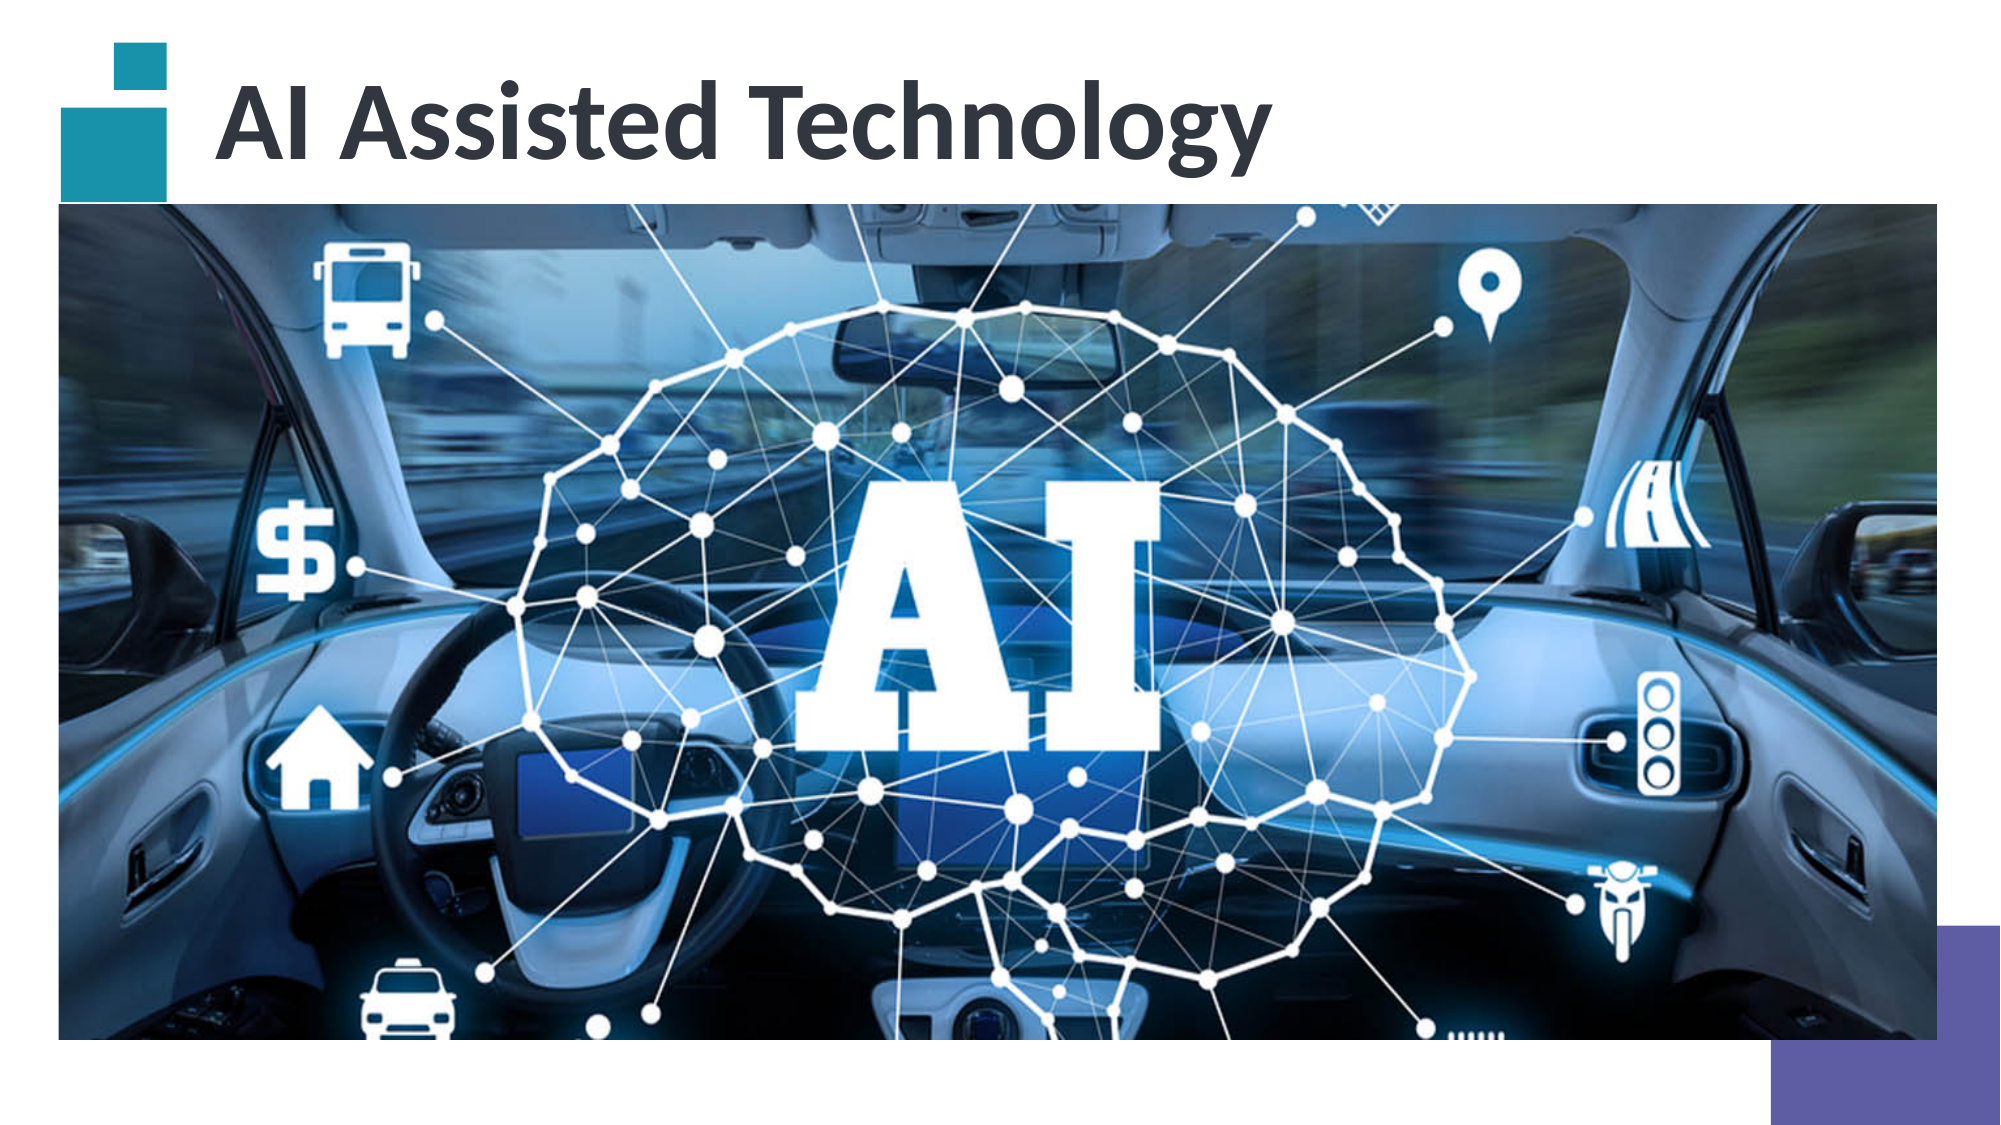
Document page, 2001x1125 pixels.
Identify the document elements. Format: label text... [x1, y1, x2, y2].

text_box AI Assisted Technology [200, 54, 1918, 180]
picture [58, 204, 1937, 1042]
